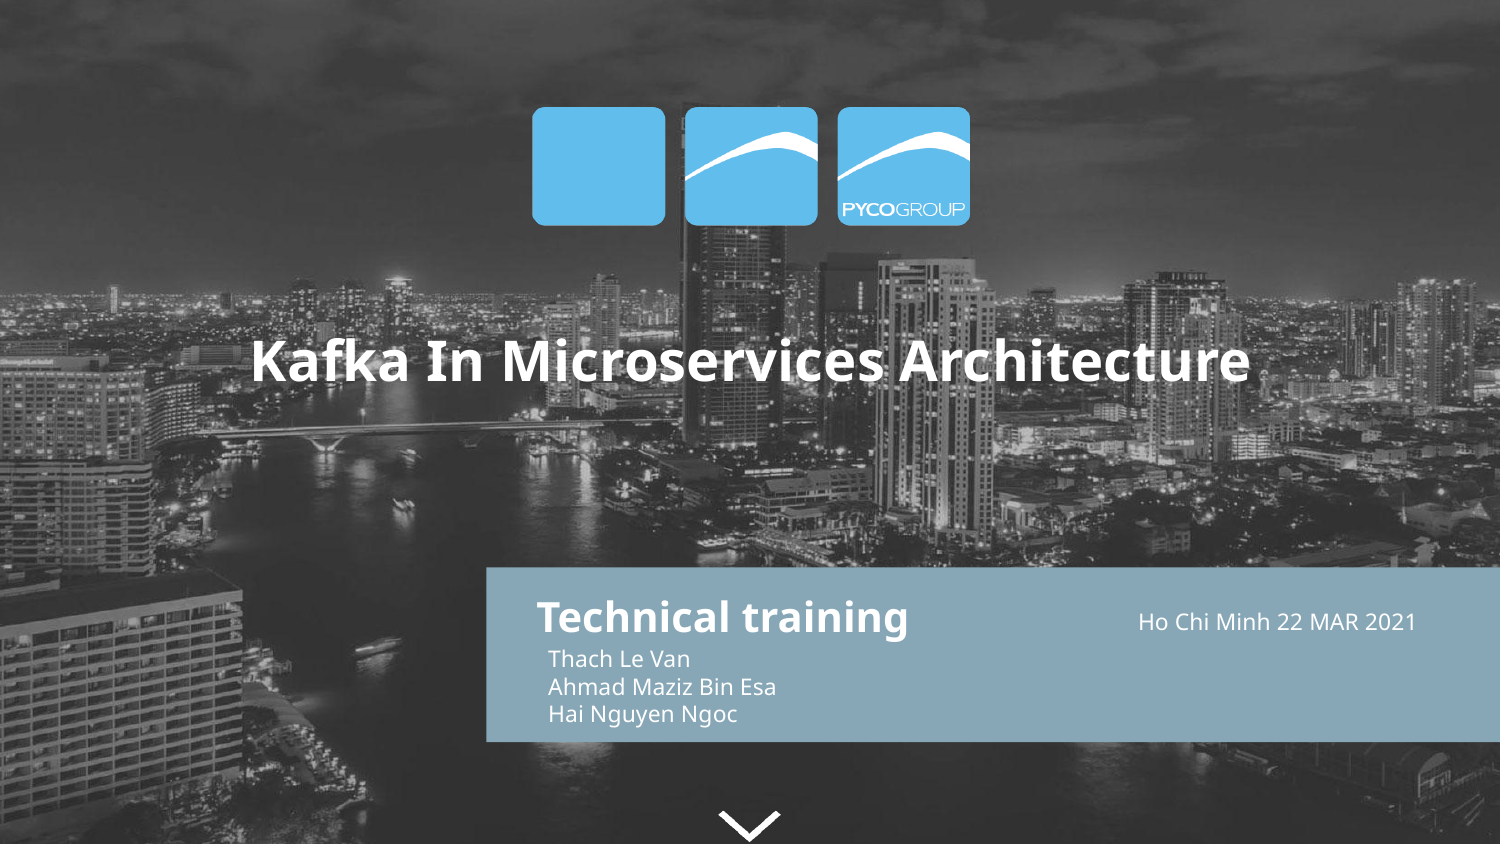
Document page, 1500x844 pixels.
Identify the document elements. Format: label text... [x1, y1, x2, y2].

text_box Technical training [523, 585, 1444, 655]
picture [0, 0, 1500, 844]
text_box Thach Le Van Ahmad Maziz Bin Esa Hai Nguyen Ngoc [535, 638, 894, 724]
text_box [486, 567, 1500, 743]
text_box Kafka In Microservices Architecture [113, 260, 1389, 458]
text_box Ho Chi Minh 22 MAR 2021 [1125, 600, 1484, 639]
